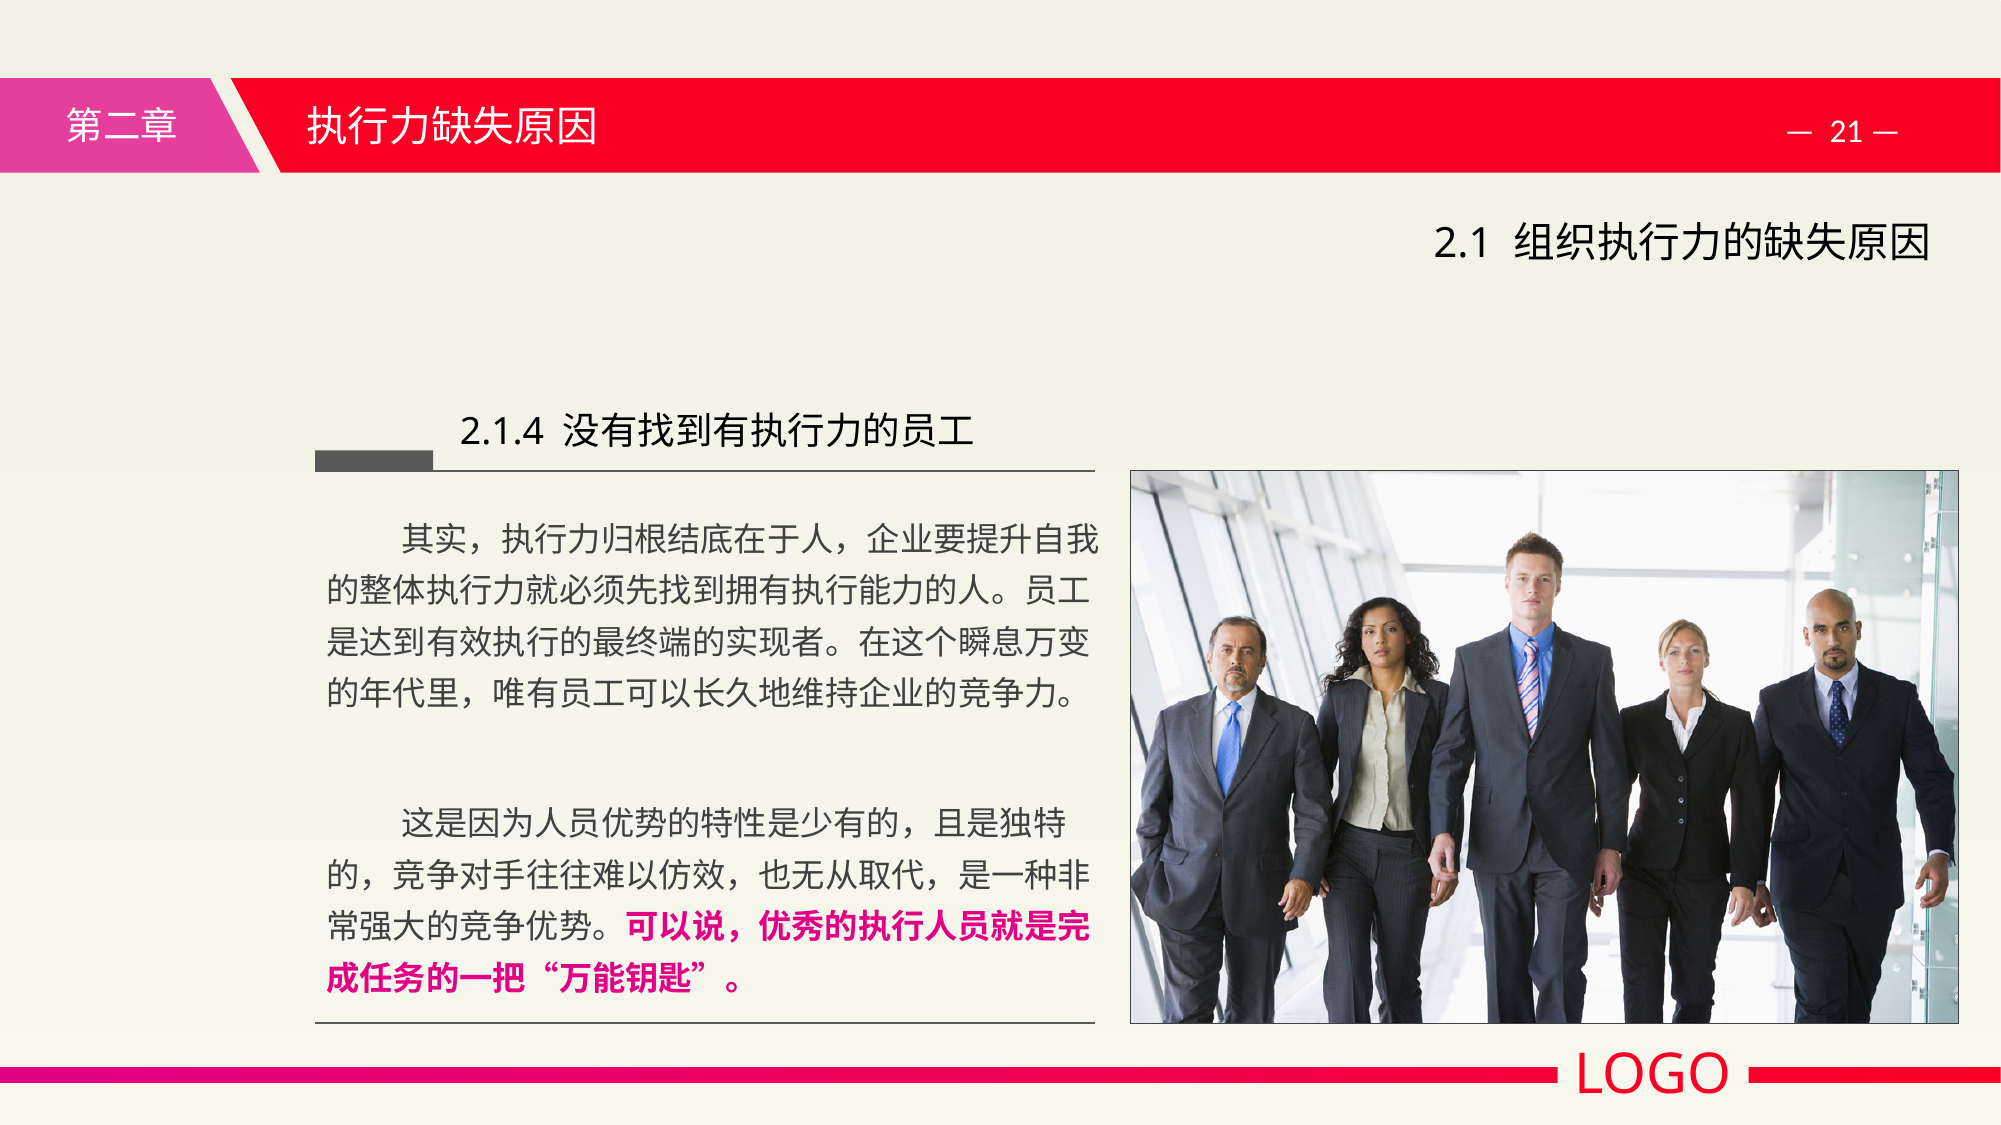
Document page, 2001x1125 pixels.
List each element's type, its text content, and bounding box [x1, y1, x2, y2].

text_box [313, 448, 435, 473]
text_box 其实，执行力归根结底在于人，企业要提升自我的整体执行力就必须先找到拥有执行能力的人。员工是达到有效执行的最终端的实现者。在这个瞬息万变的年代里，唯有员工可以长久地维持企业的竞争力。 [311, 499, 1124, 720]
text_box 这是因为人员优势的特性是少有的，且是独特的，竞争对手往往难以仿效，也无从取代，是一种非常强大的竞争优势。可以说，优秀的执行人员就是完成任务的一把“万能钥匙”。 [311, 783, 1124, 1005]
text_box 2.1.4 没有找到有执行力的员工 [444, 399, 1095, 460]
picture [1129, 470, 1959, 1024]
text_box 2.1 组织执行力的缺失原因 [1330, 208, 1946, 273]
